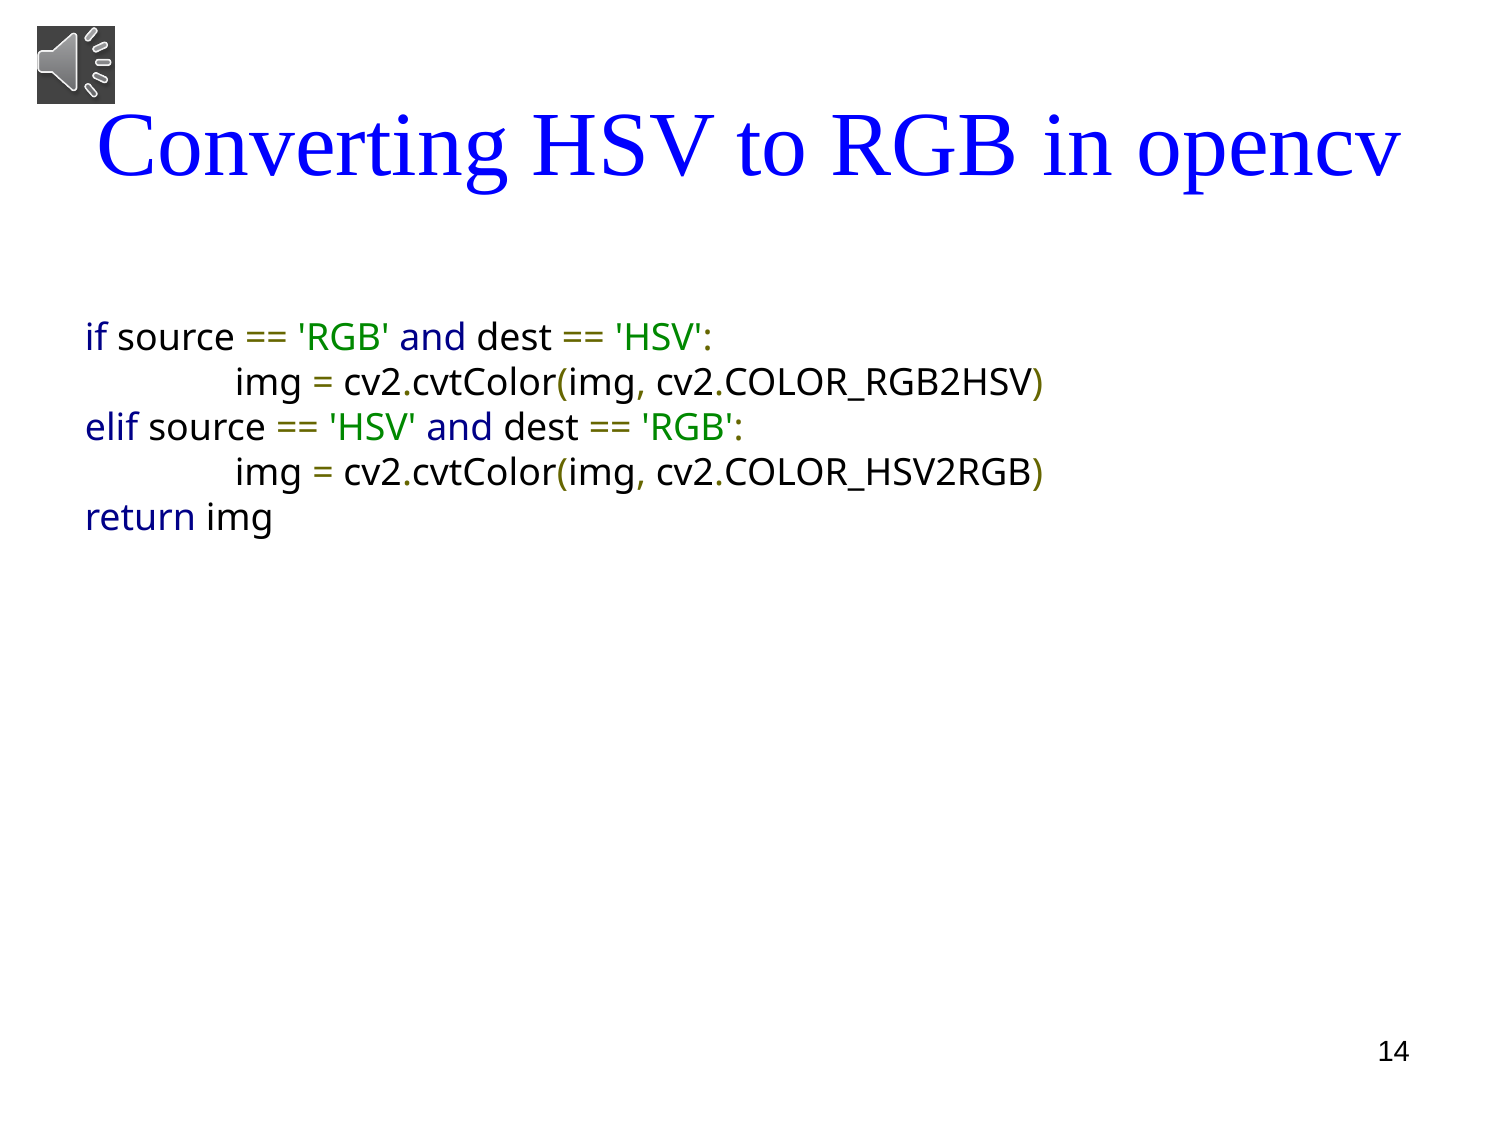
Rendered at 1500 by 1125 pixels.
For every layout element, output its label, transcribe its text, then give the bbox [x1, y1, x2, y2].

text_box if source == 'RGB' and dest == 'HSV': img = cv2.cvtColor(img, cv2.COLOR_RGB2HSV) elif source == 'HSV' and dest == 'RGB': img = cv2.cvtColor(img, cv2.COLOR_HSV2RGB) return img [85, 312, 1053, 538]
slide_number 14 [1074, 1024, 1426, 1103]
title Converting HSV to RGB in opencv [75, 45, 1425, 233]
picture [35, 24, 117, 106]
